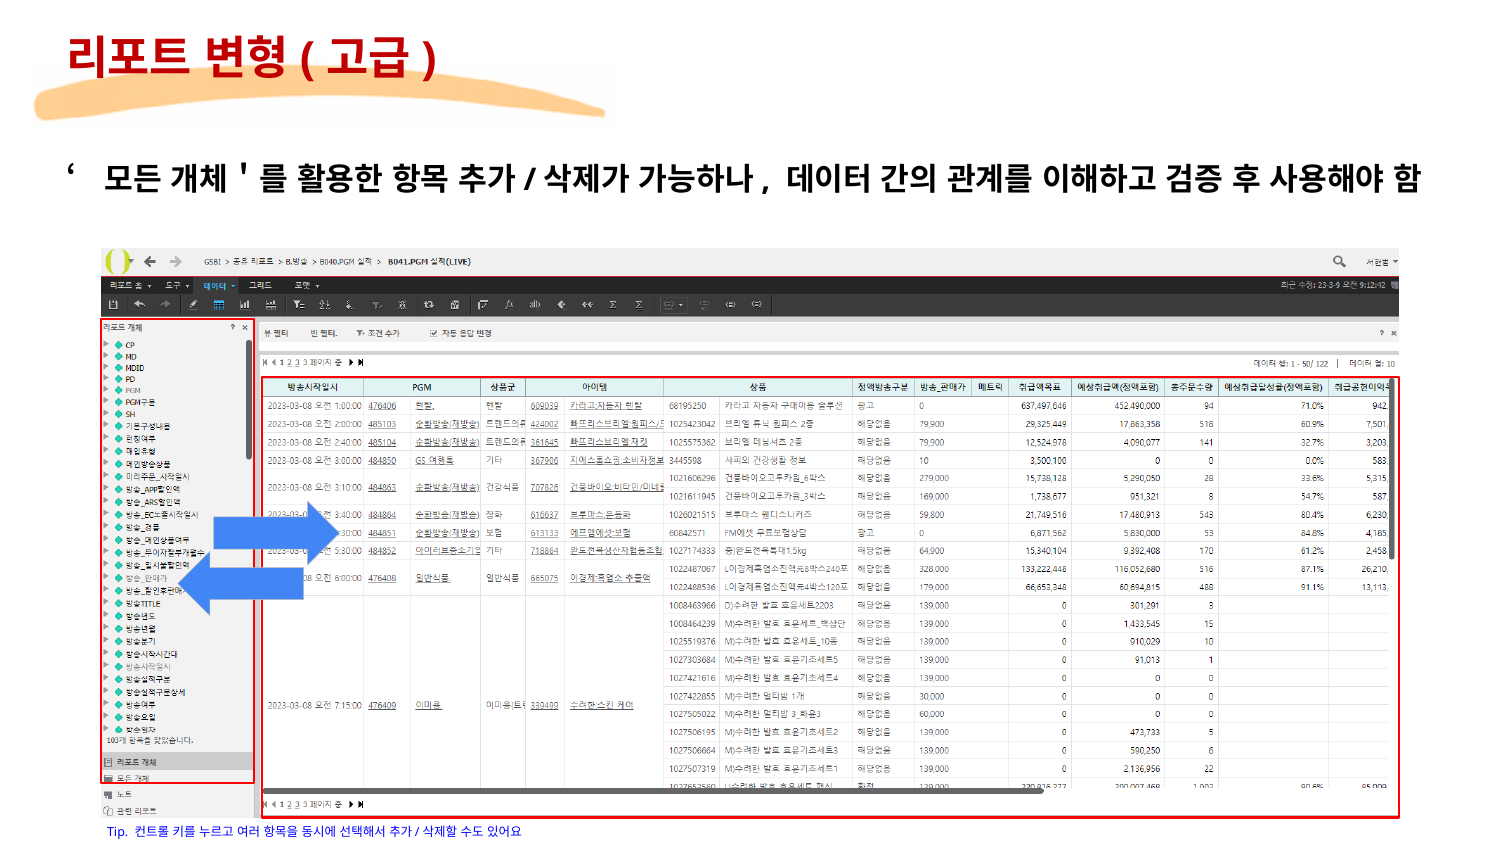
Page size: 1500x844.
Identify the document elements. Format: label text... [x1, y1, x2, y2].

picture [101, 248, 1399, 818]
text_box 리포트 변형(고급) [51, 13, 628, 108]
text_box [177, 500, 340, 616]
text_box ‘모든 개체＇를 활용한 항목 추가/삭제가 가능하나, 데이터 간의 관계를 이해하고 검증 후 사용해야 함 [51, 144, 1471, 212]
text_box Tip. 컨트롤 키를 누르고 여러 항목을 동시에 선택해서 추가/삭제할 수도 있어요 [92, 824, 750, 840]
picture [28, 60, 619, 128]
